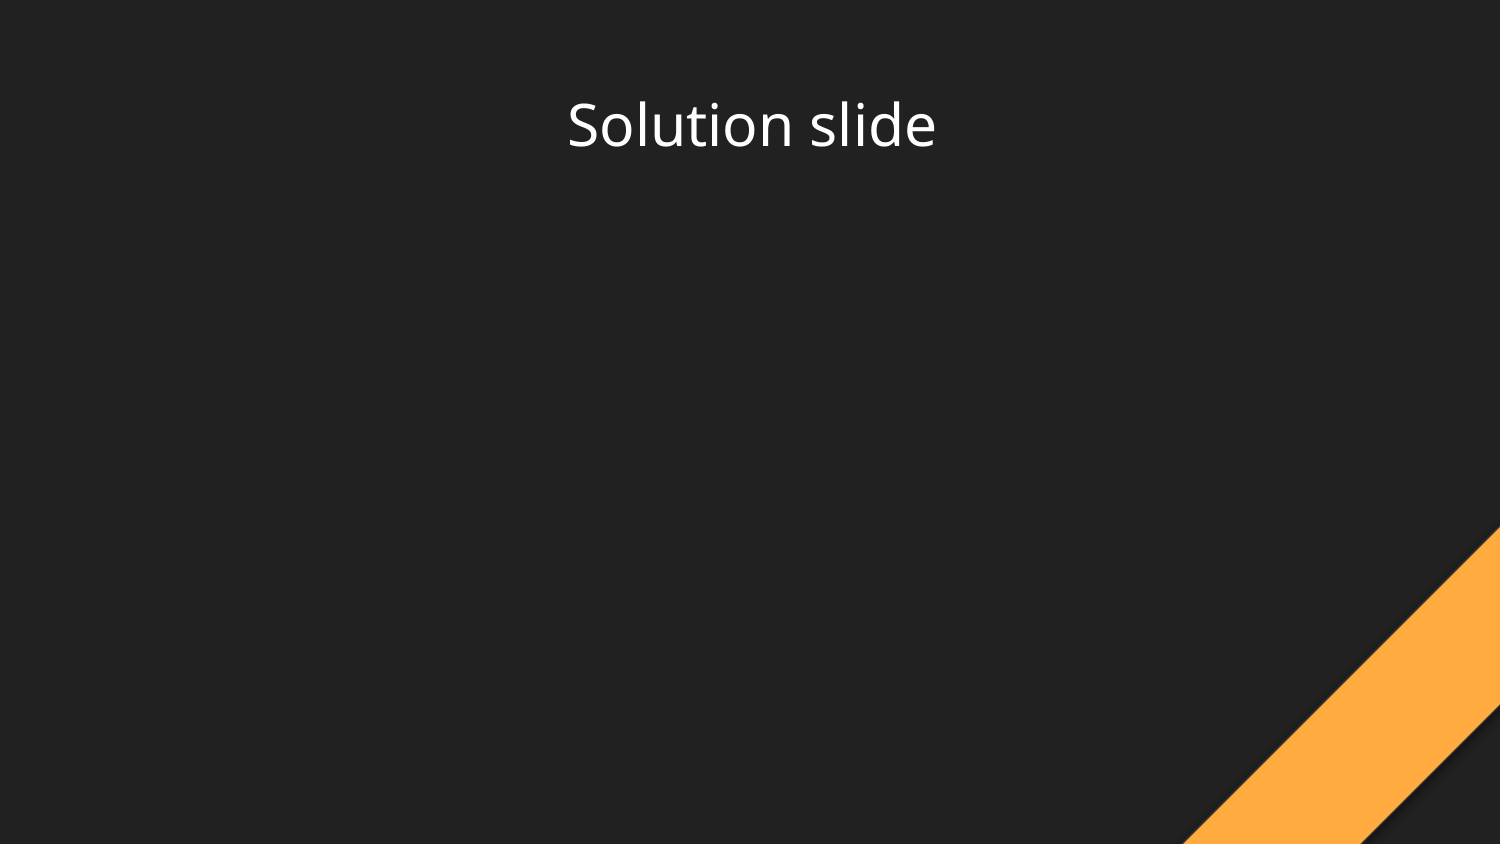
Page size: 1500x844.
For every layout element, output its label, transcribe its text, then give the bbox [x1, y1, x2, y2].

text_box [1181, 525, 1500, 844]
title Solution slide [51, 72, 1455, 167]
